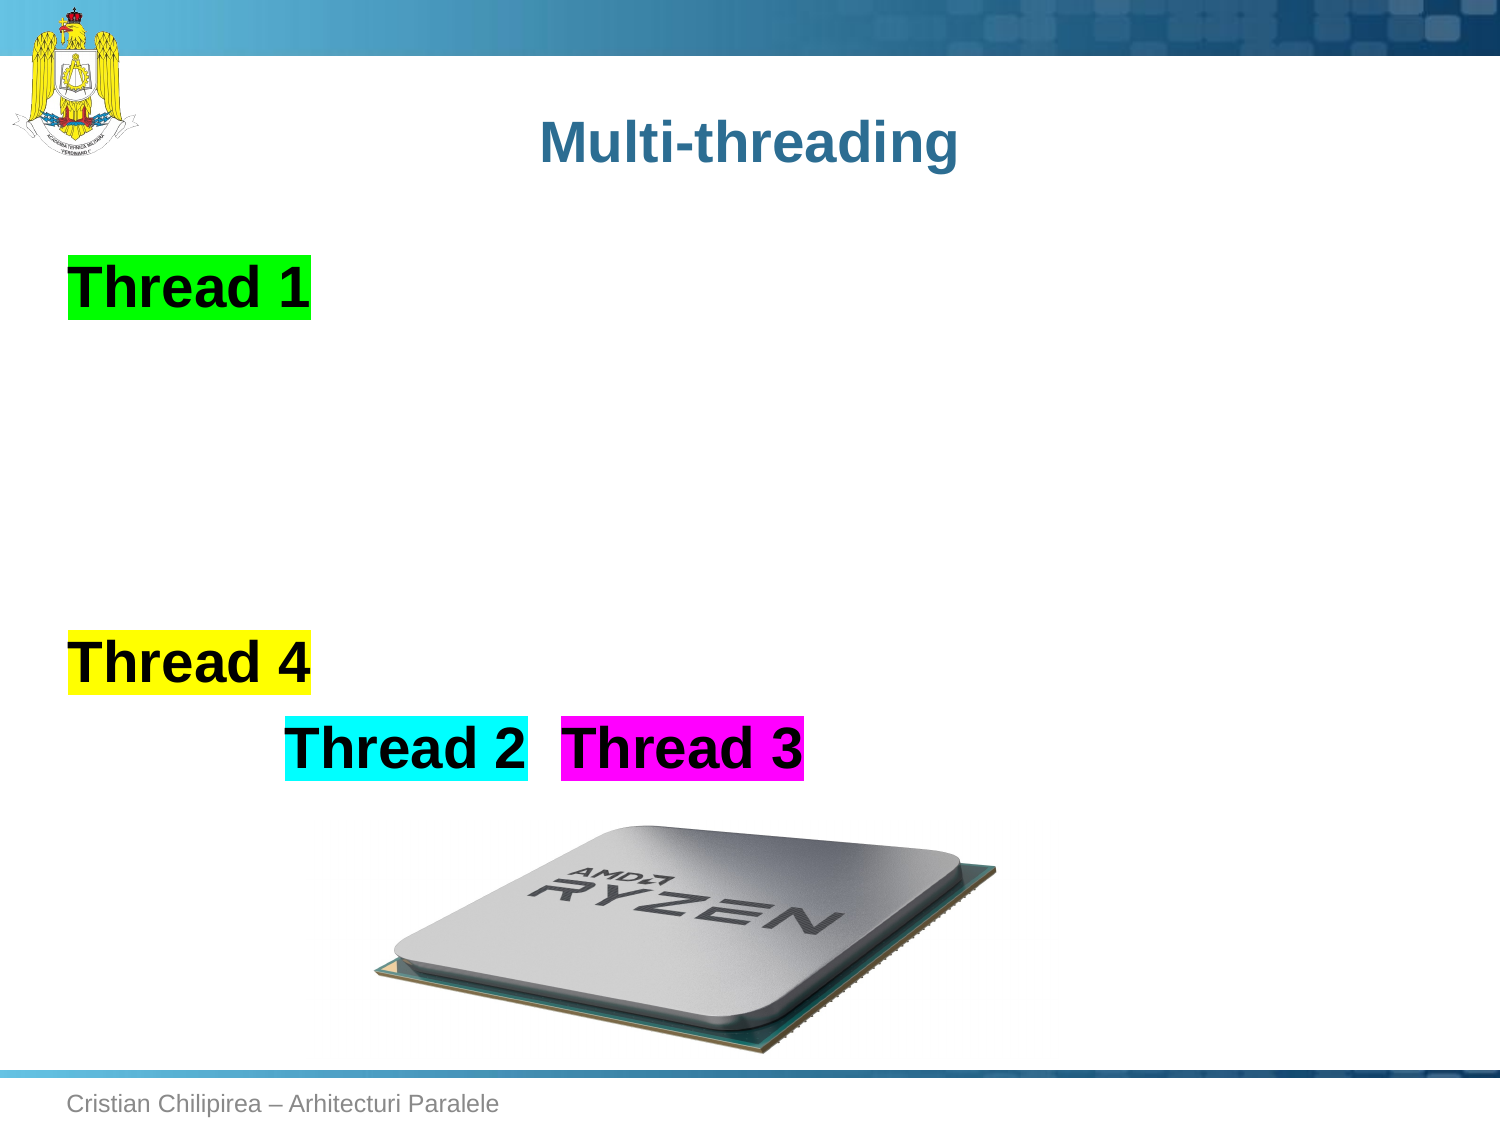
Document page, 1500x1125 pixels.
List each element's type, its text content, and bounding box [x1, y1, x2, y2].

text_box Thread 3 [546, 702, 819, 788]
picture [0, 0, 1500, 156]
footer Cristian Chilipirea – Arhitecturi Paralele [51, 1083, 1157, 1125]
title Multi-threading [51, 102, 1449, 178]
picture [305, 820, 1060, 1059]
text_box Thread 1 [53, 241, 326, 327]
picture [0, 1070, 1500, 1078]
text_box Thread 4 [53, 617, 326, 702]
text_box Thread 2 [270, 702, 543, 788]
